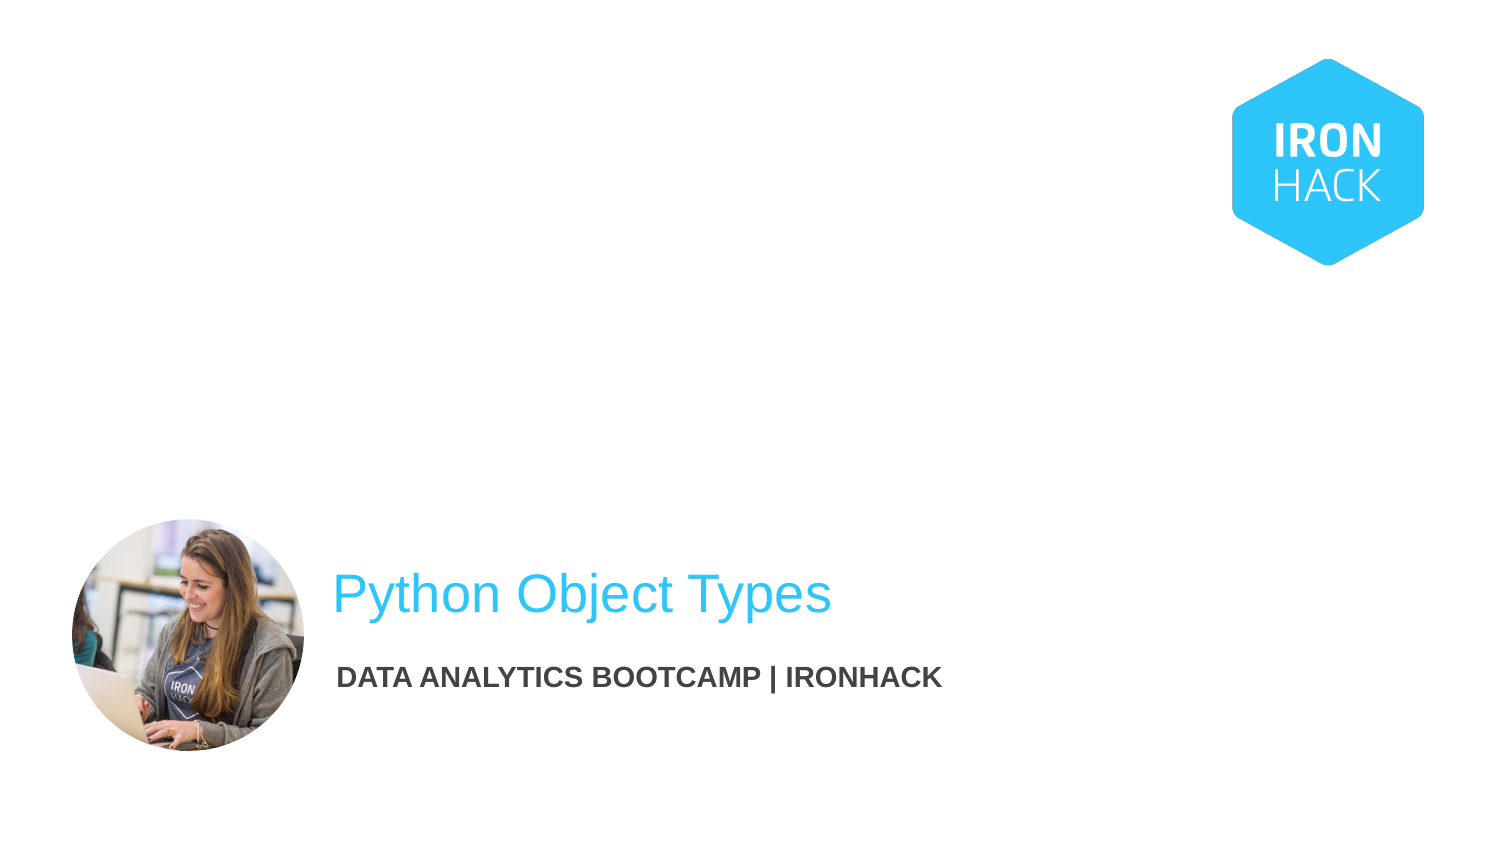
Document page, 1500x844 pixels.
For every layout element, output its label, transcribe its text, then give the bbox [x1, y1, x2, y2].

picture [71, 519, 305, 752]
picture [1191, 25, 1465, 299]
title Python Object Types [317, 533, 1074, 641]
title DATA ANALYTICS BOOTCAMP | IRONHACK [321, 643, 1260, 709]
